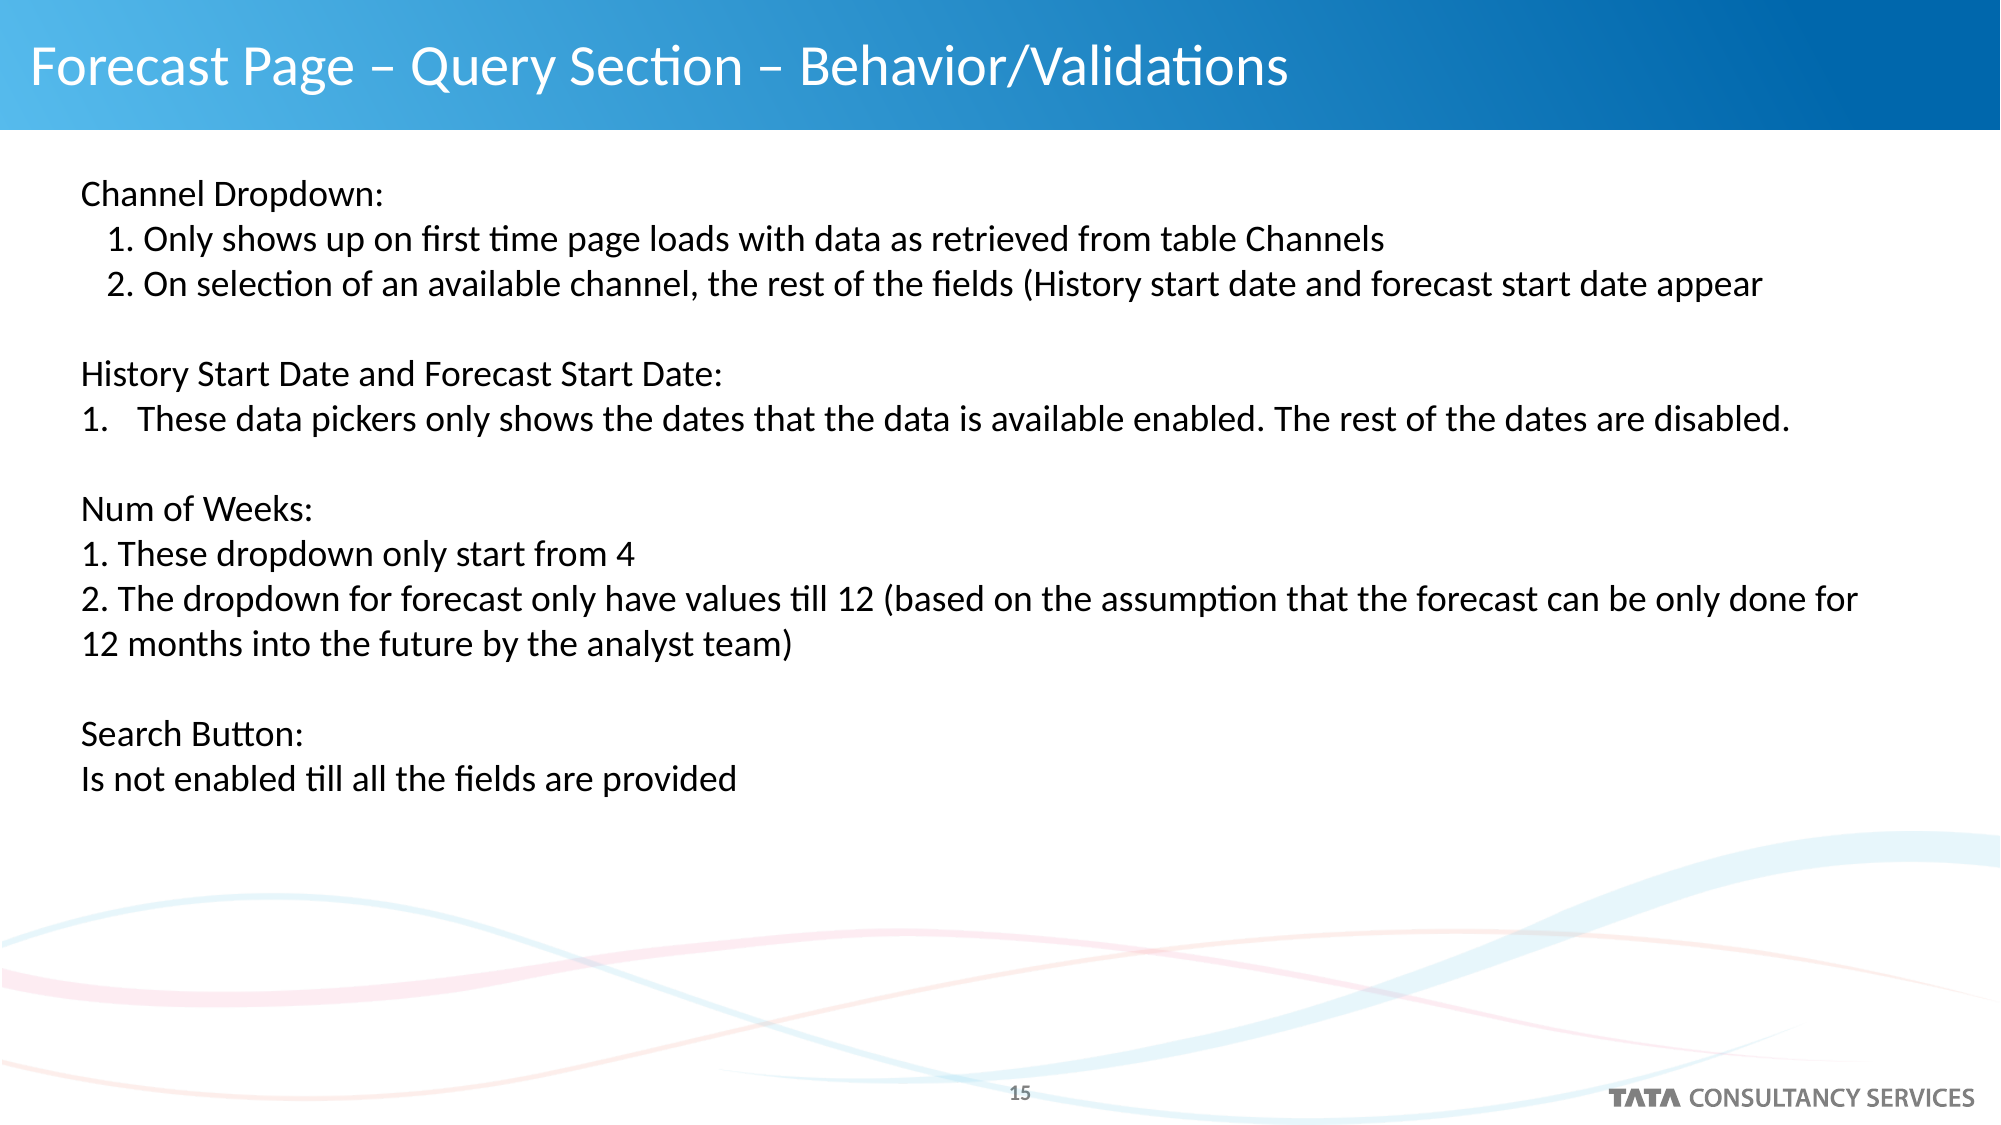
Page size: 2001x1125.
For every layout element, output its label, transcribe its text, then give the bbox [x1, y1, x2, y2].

title Forecast Page – Query Section – Behavior/Validations [19, 9, 1881, 115]
picture [2, 831, 2001, 1125]
text_box Channel Dropdown: 1. Only shows up on first time page loads with data as retrieved from table Channels 2. On selection of an available channel, the rest of the fields (History start date and forecast start date appear History Start Date and Forecast Start Date: These data pickers only shows the dates that the data is available enabled. The rest of the dates are disabled. Num of Weeks: 1. These dropdown only start from 4 2. The dropdown for forecast only have values till 12 (based on the assumption that the forecast can be only done for 12 months into the future by the analyst team) Search Button: Is not enabled till all the fields are provided [66, 162, 1904, 897]
